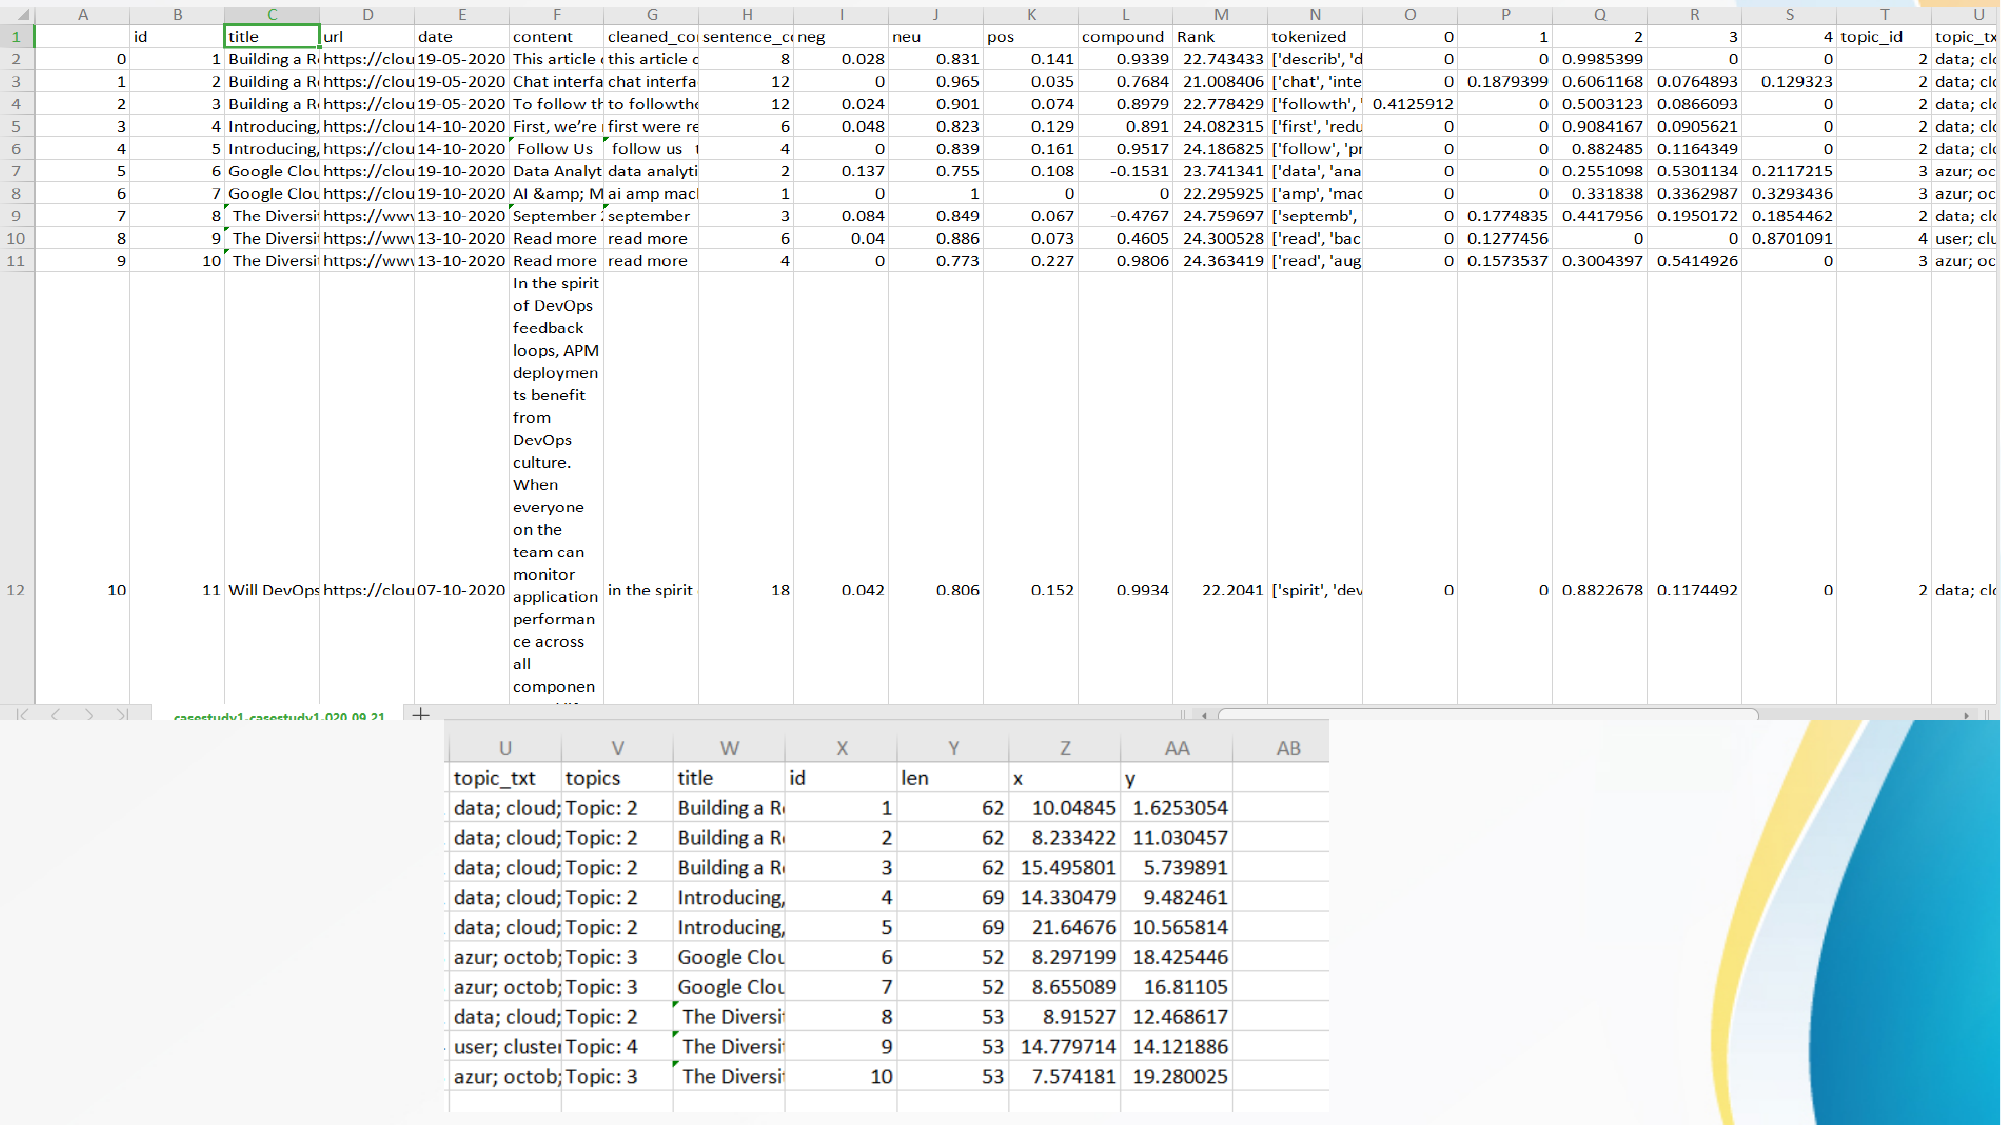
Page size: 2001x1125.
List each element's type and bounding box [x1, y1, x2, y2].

picture [0, 0, 2001, 1125]
list [0, 7, 2000, 720]
list [444, 719, 1329, 1112]
